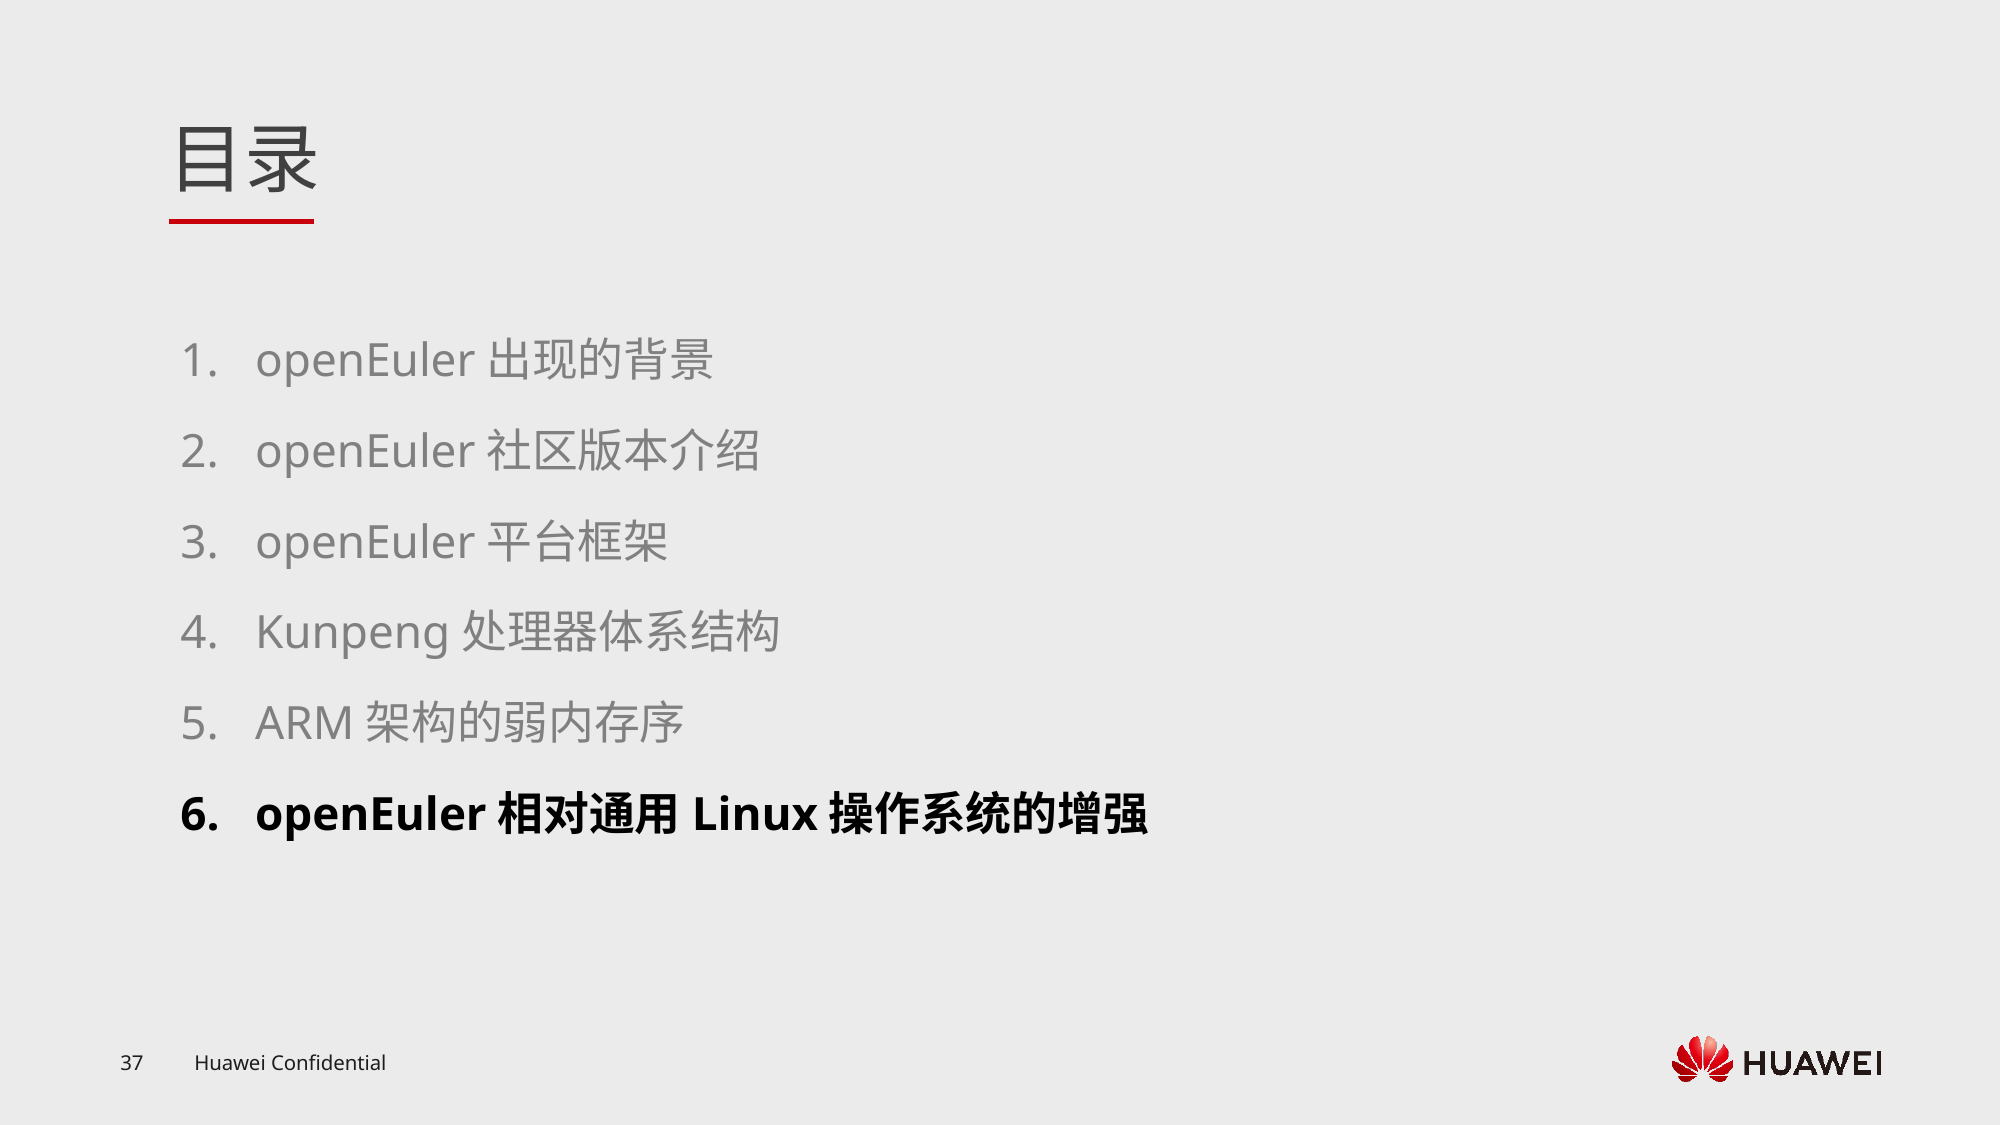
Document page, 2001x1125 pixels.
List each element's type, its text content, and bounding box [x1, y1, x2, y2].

list openEuler出现的背景 openEuler社区版本介绍 openEuler平台框架 Kunpeng处理器体系结构 ARM架构的弱内存序 openEuler相对通用Linux操作系统的增强 [166, 302, 1834, 971]
picture [1672, 1036, 1881, 1082]
